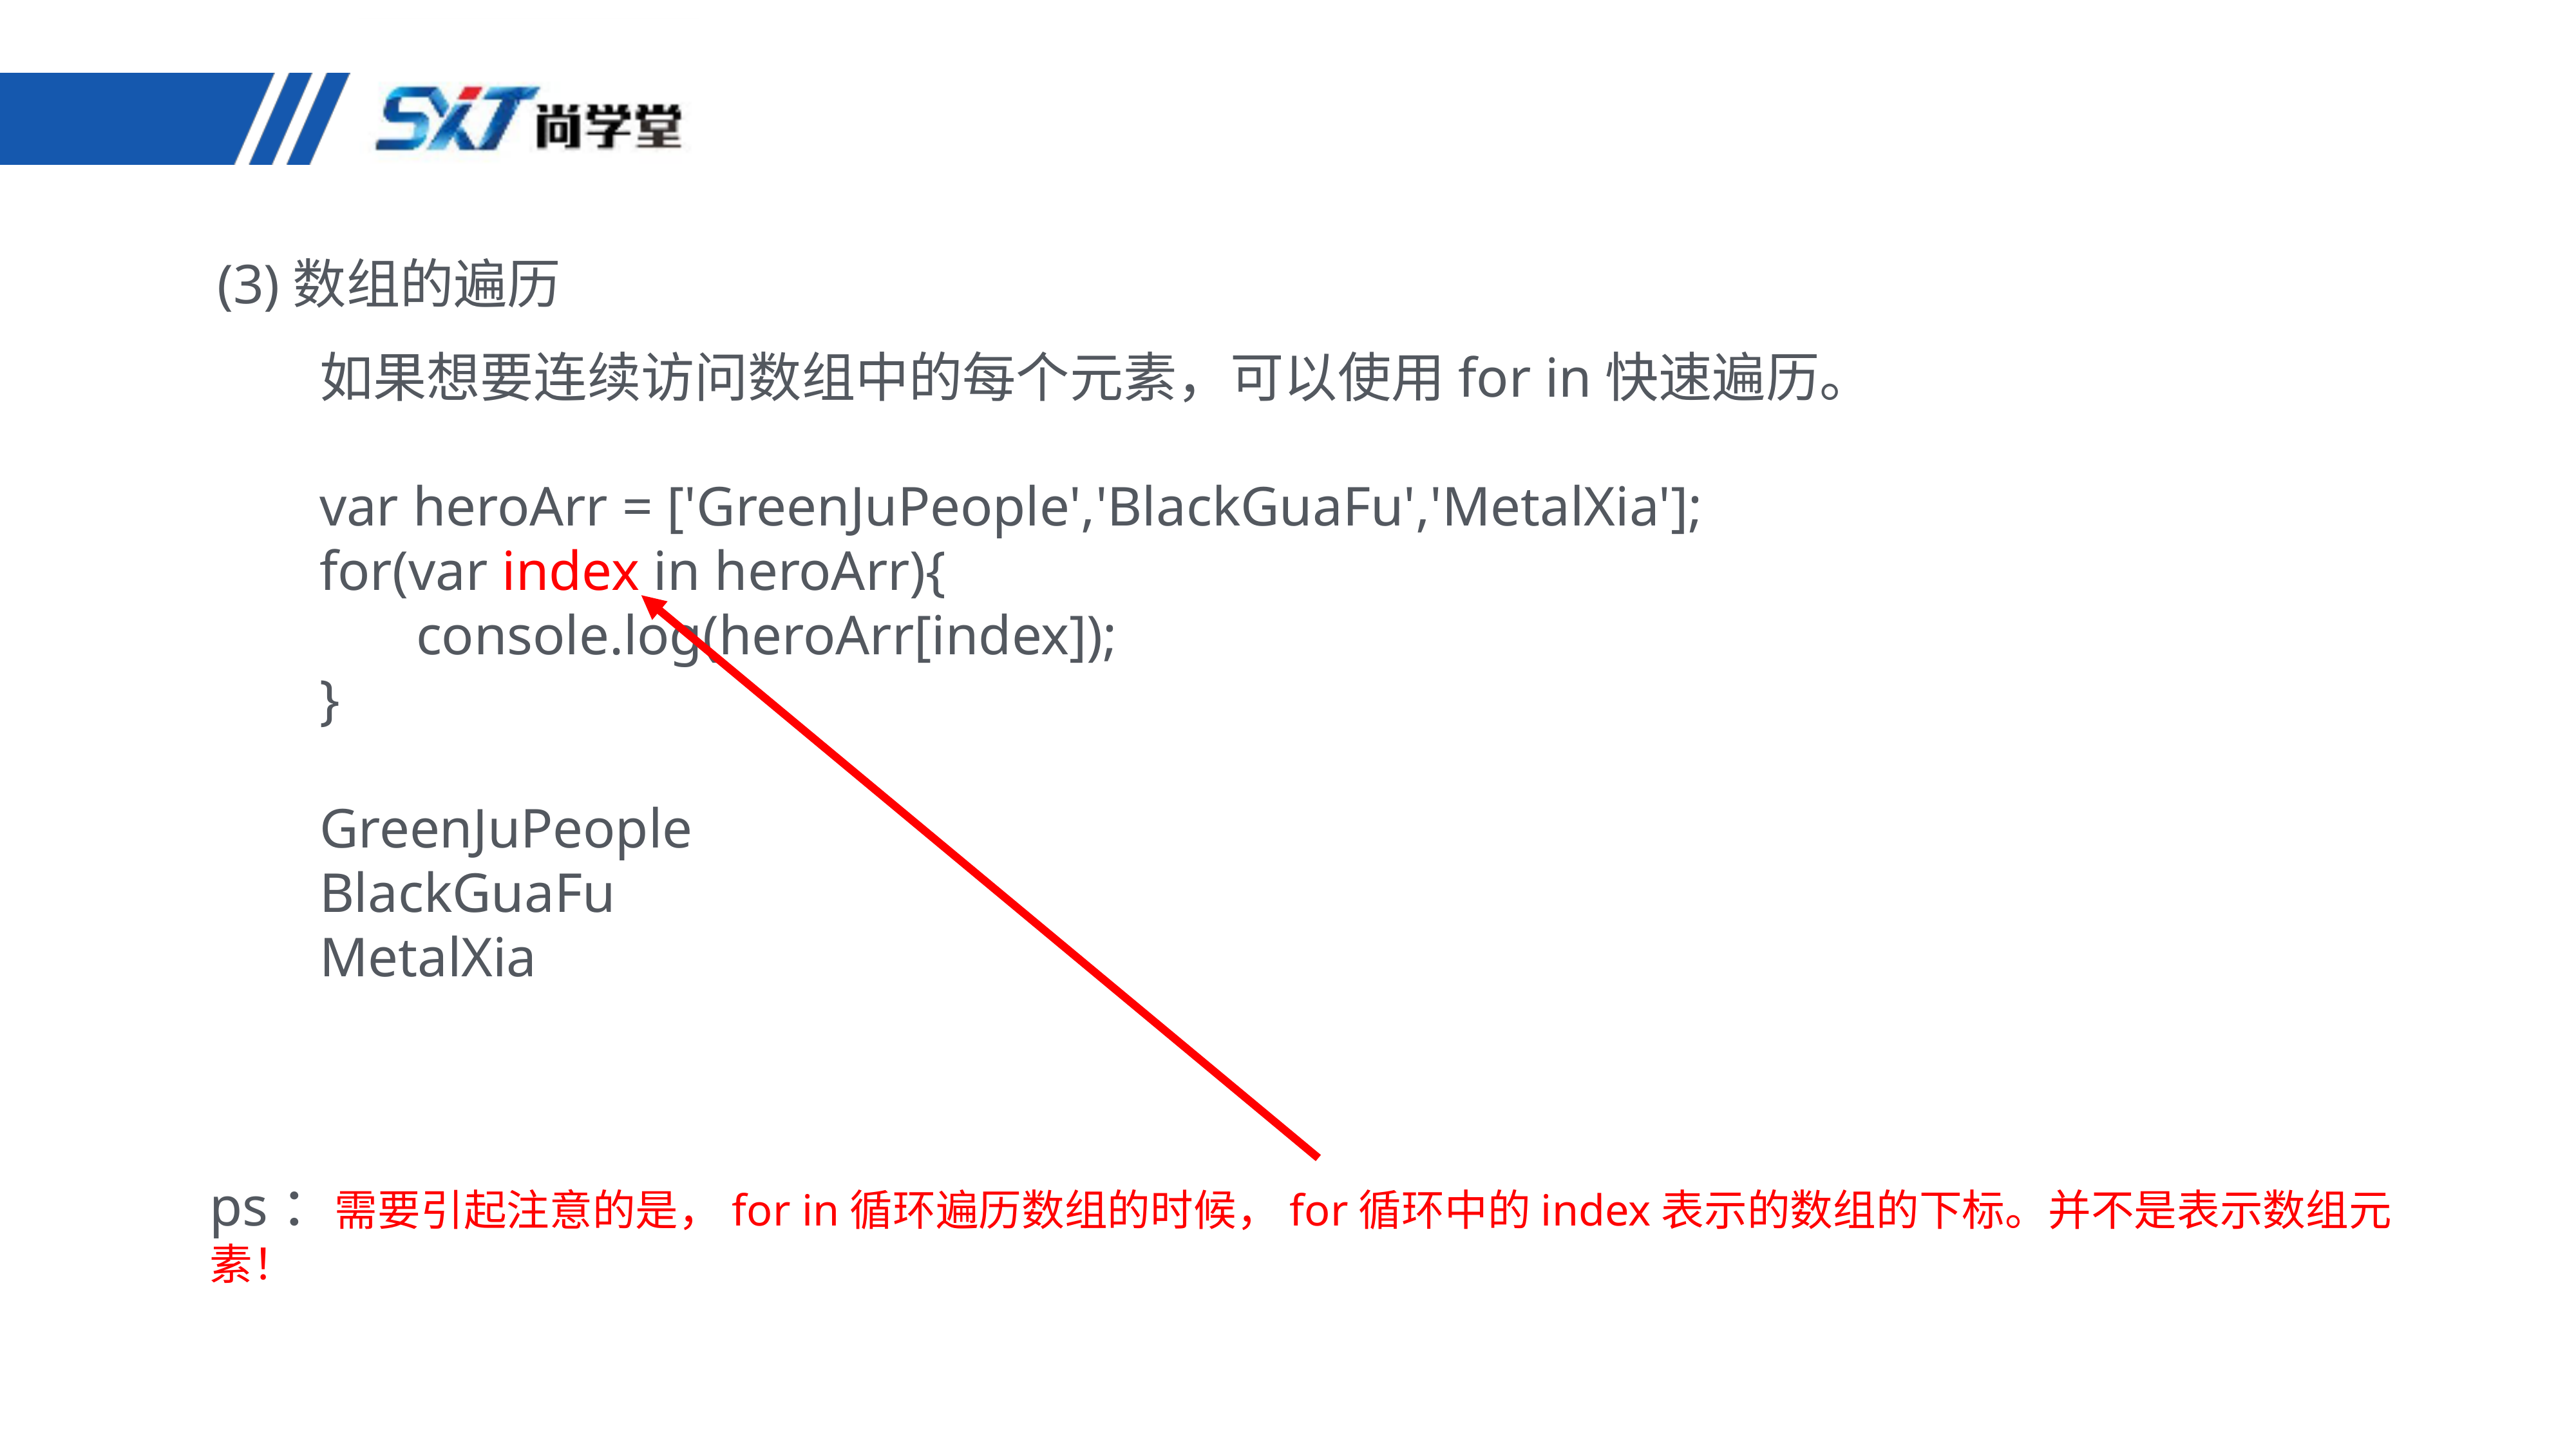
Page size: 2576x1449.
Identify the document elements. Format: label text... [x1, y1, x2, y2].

text_box 如果想要连续访问数组中的每个元素，可以使用for in快速遍历。 var heroArr = ['GreenJuPeople','BlackGuaFu','MetalXia']; for(var index in heroArr){ console.log(heroArr[index]); } GreenJuPeople BlackGuaFu MetalXia [213, 338, 2369, 992]
text_box ps：需要引起注意的是，for in循环遍历数组的时候，for循环中的index表示的数组的下标。并不是表示数组元素！ [200, 1167, 2437, 1293]
text_box [641, 595, 1319, 1159]
text_box (3)数组的遍历 [207, 245, 2467, 319]
picture [359, 17, 699, 242]
picture [0, 73, 350, 165]
